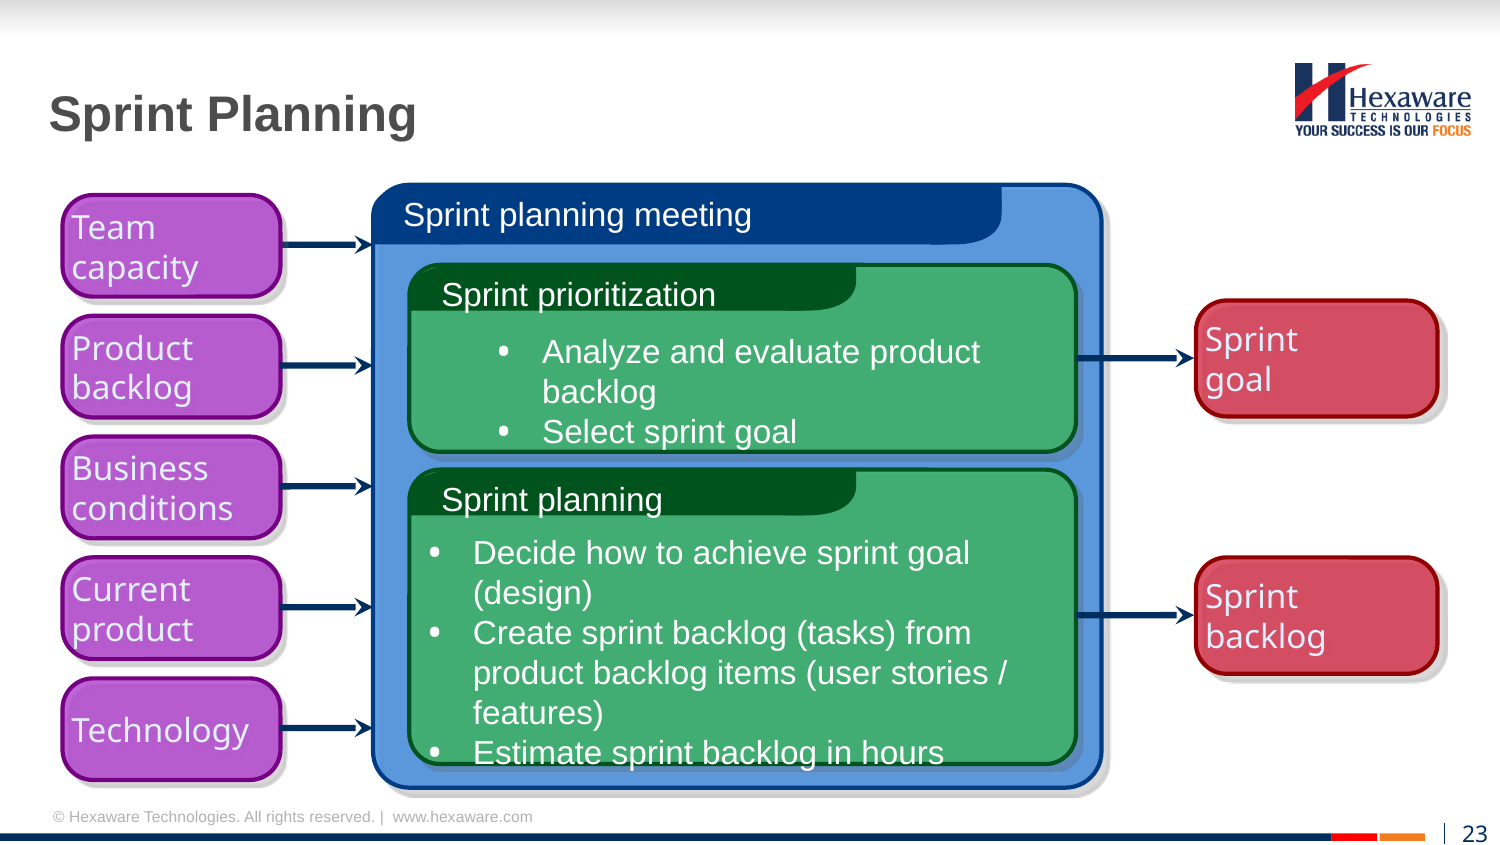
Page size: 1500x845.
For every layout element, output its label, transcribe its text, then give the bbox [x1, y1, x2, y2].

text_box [62, 184, 1438, 788]
title Sprint Planning [37, 73, 1125, 149]
picture [1295, 63, 1471, 136]
